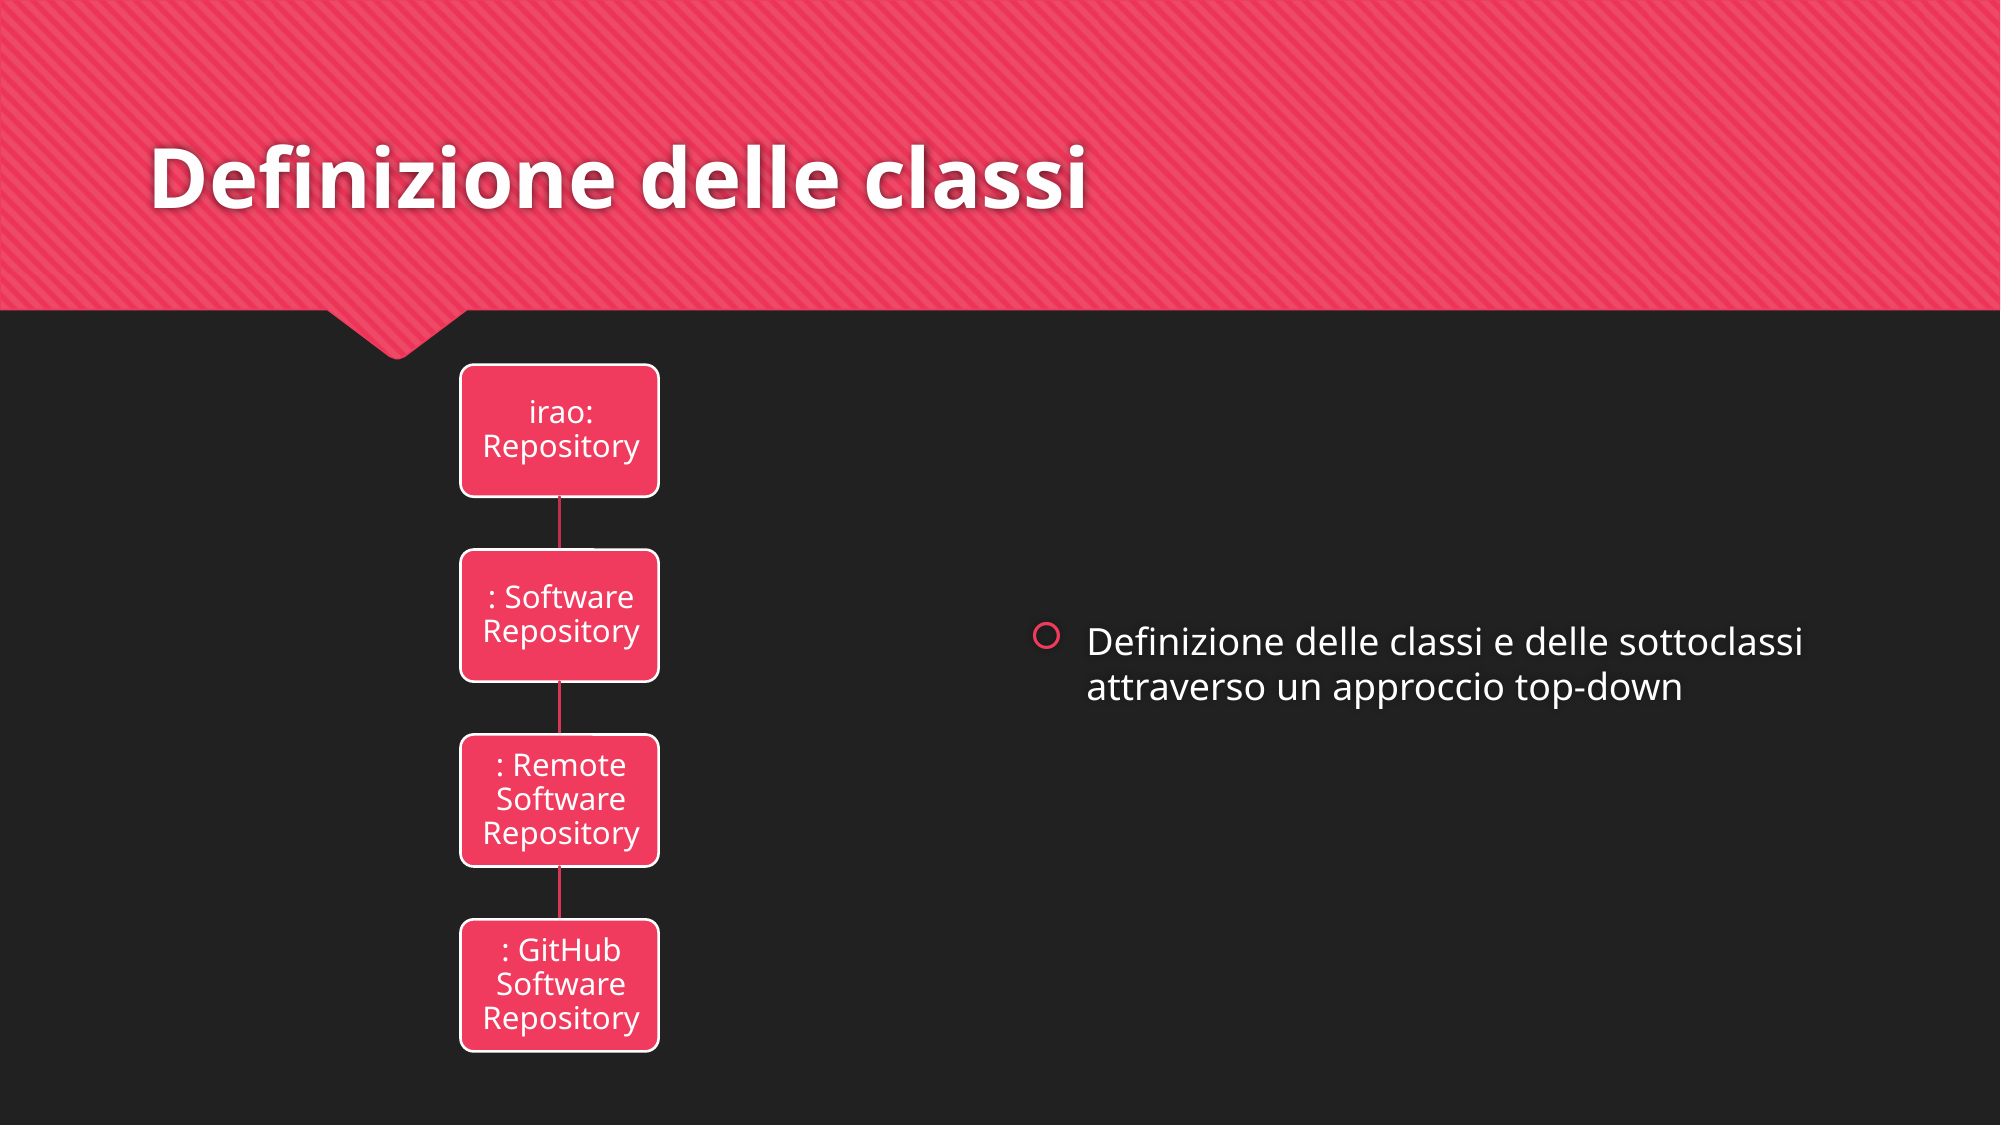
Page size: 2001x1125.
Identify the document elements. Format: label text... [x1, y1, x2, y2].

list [134, 364, 986, 1052]
title Definizione delle classi [132, 73, 1868, 233]
list Definizione delle classi e delle sottoclassi attraverso un approccio top-down [1014, 364, 1868, 962]
